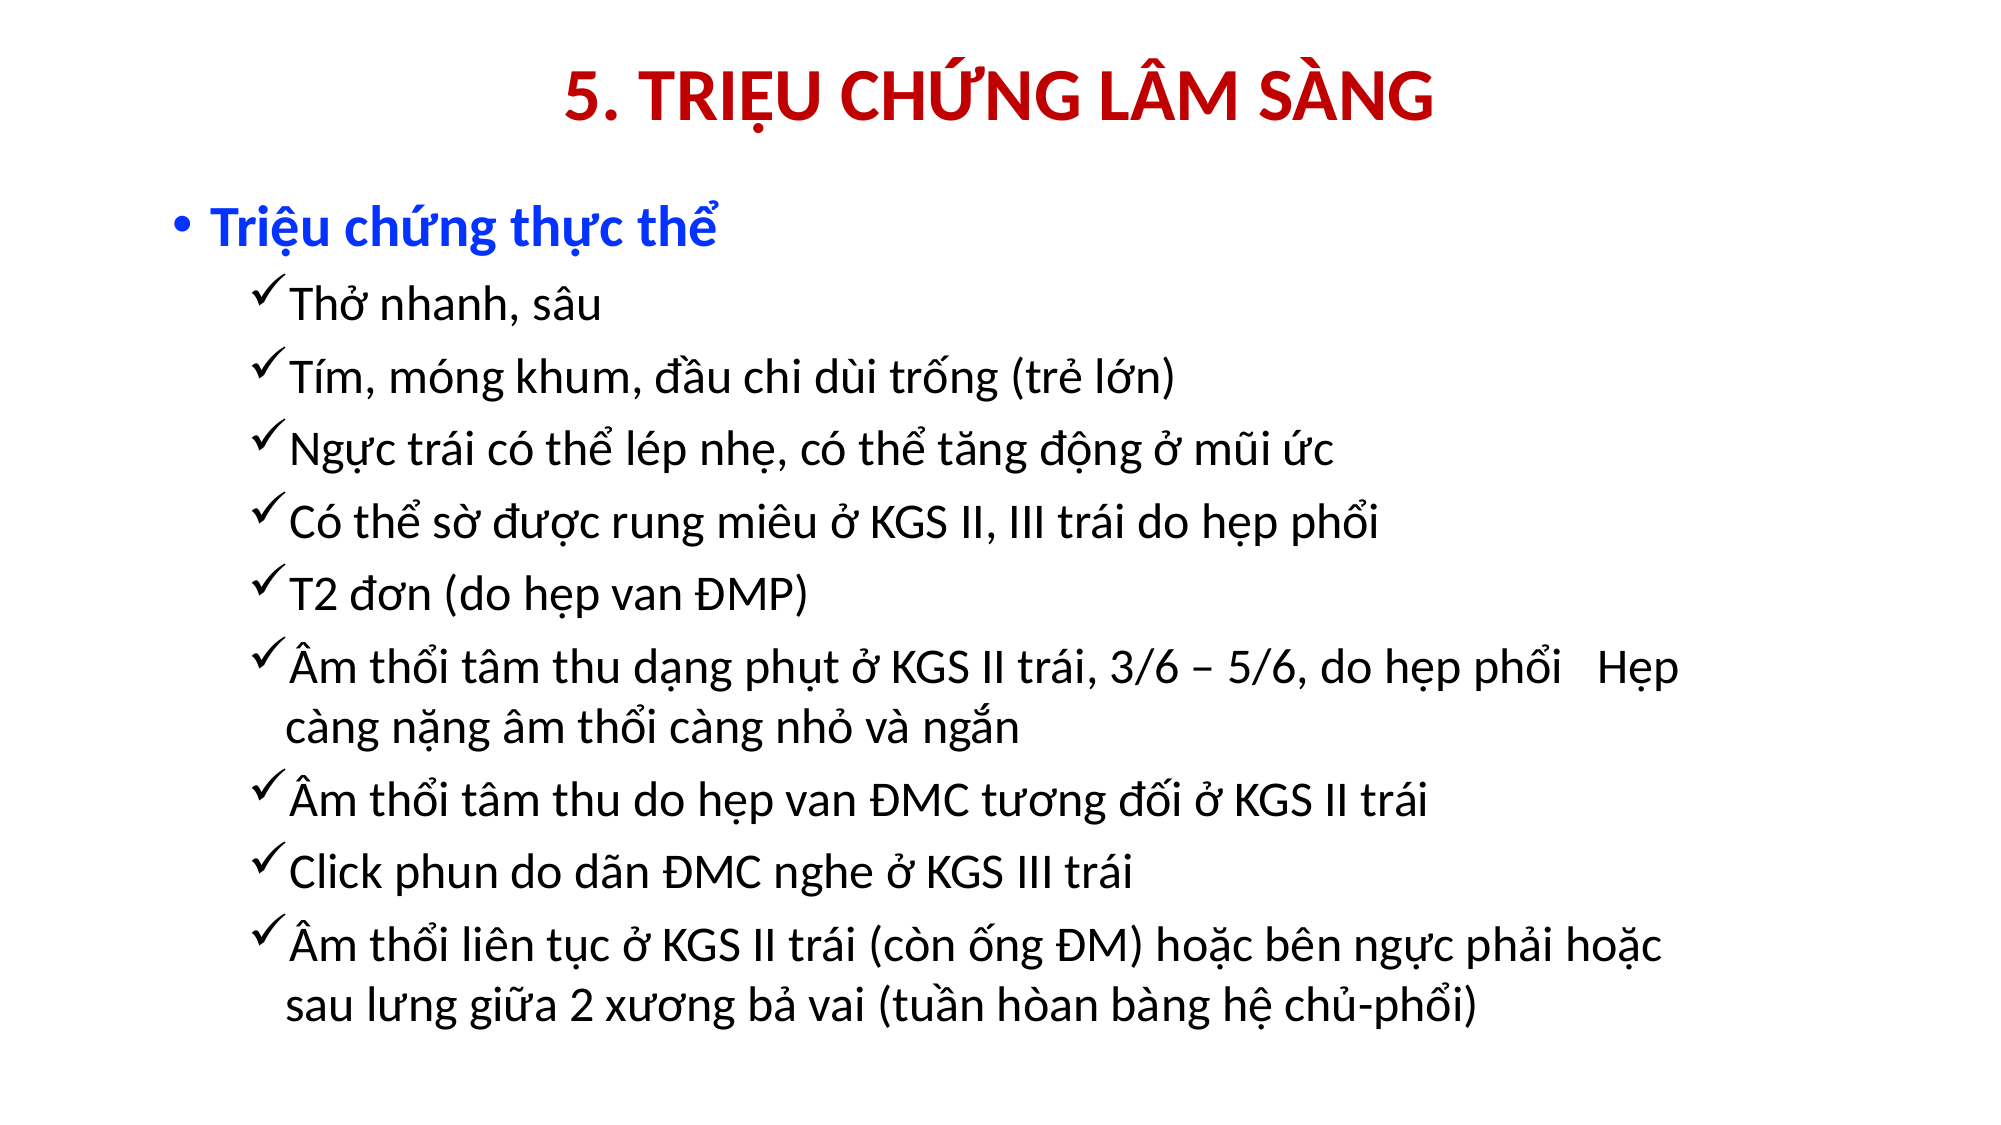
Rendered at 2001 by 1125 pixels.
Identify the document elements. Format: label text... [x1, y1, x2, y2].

title 5. TRIỆU CHỨNG LÂM SÀNG [324, 45, 1675, 148]
list Triệu chứng thực thể Thở nhanh, sâu Tím, móng khum, đầu chi dùi trống (trẻ lớn) Ngực trái có thể lép nhẹ, có thể tăng động ở mũi ức Có thể sờ được rung miêu ở KGS II, III trái do hẹp phổi T2 đơn (do hẹp van ĐMP) Âm thổi tâm thu dạng phụt ở KGS II trái, 3/6 – 5/6, do hẹp phổi Hẹp càng nặng âm thổi càng nhỏ và ngắn Âm thổi tâm thu do hẹp van ĐMC tương đối ở KGS II trái Click phun do dãn ĐMC nghe ở KGS III trái Âm thổi liên tục ở KGS II trái (còn ống ĐM) hoặc bên ngực phải hoặc sau lưng giữa 2 xương bả vai (tuần hòan bàng hệ chủ-phổi) [157, 180, 1721, 1094]
